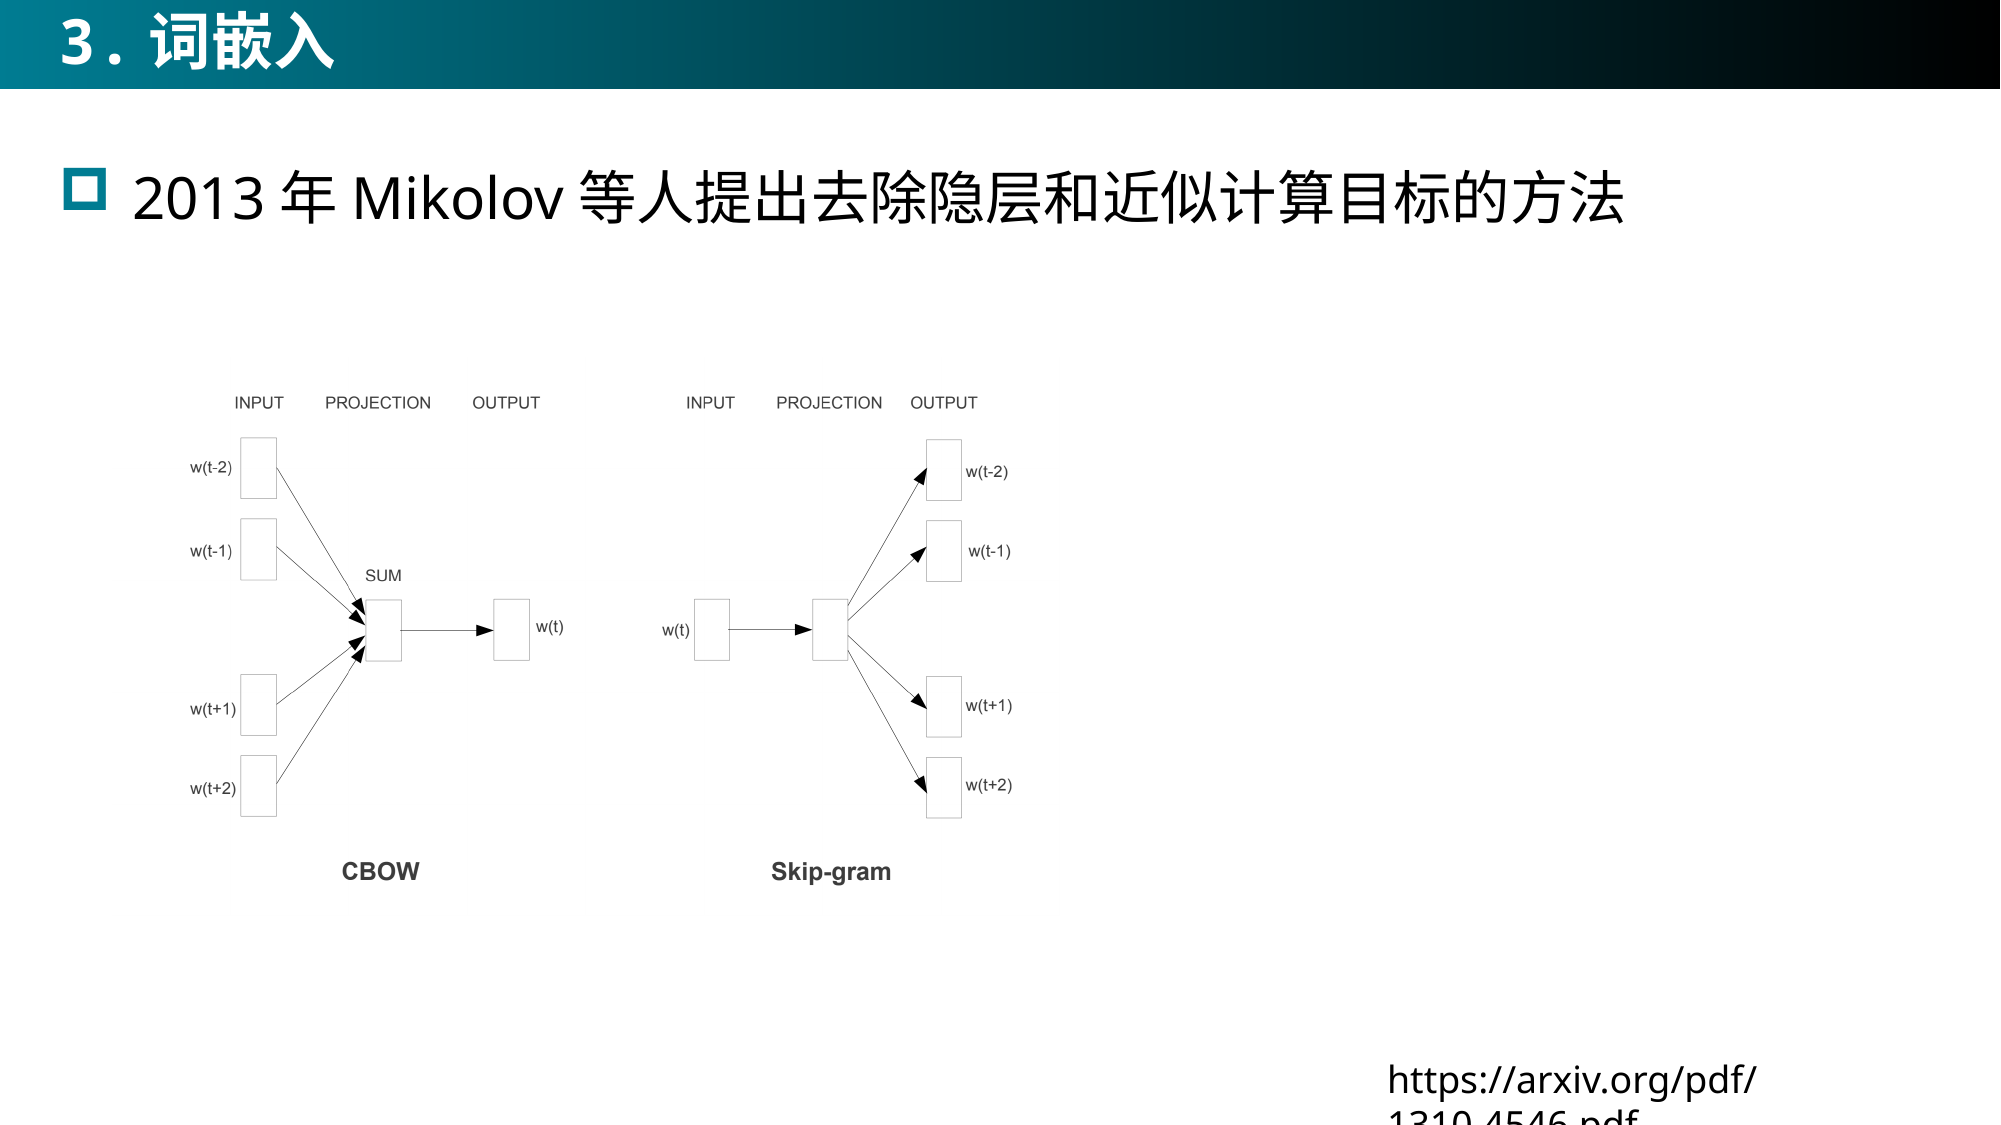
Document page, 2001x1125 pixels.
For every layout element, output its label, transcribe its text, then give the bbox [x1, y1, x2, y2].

title 3.词嵌入 [0, 0, 2000, 88]
list 2013年Mikolov等人提出去除隐层和近似计算目标的方法 [0, 88, 2000, 1094]
picture [112, 357, 1060, 916]
text_box https://arxiv.org/pdf/1310.4546.pdf [1372, 1048, 1979, 1125]
